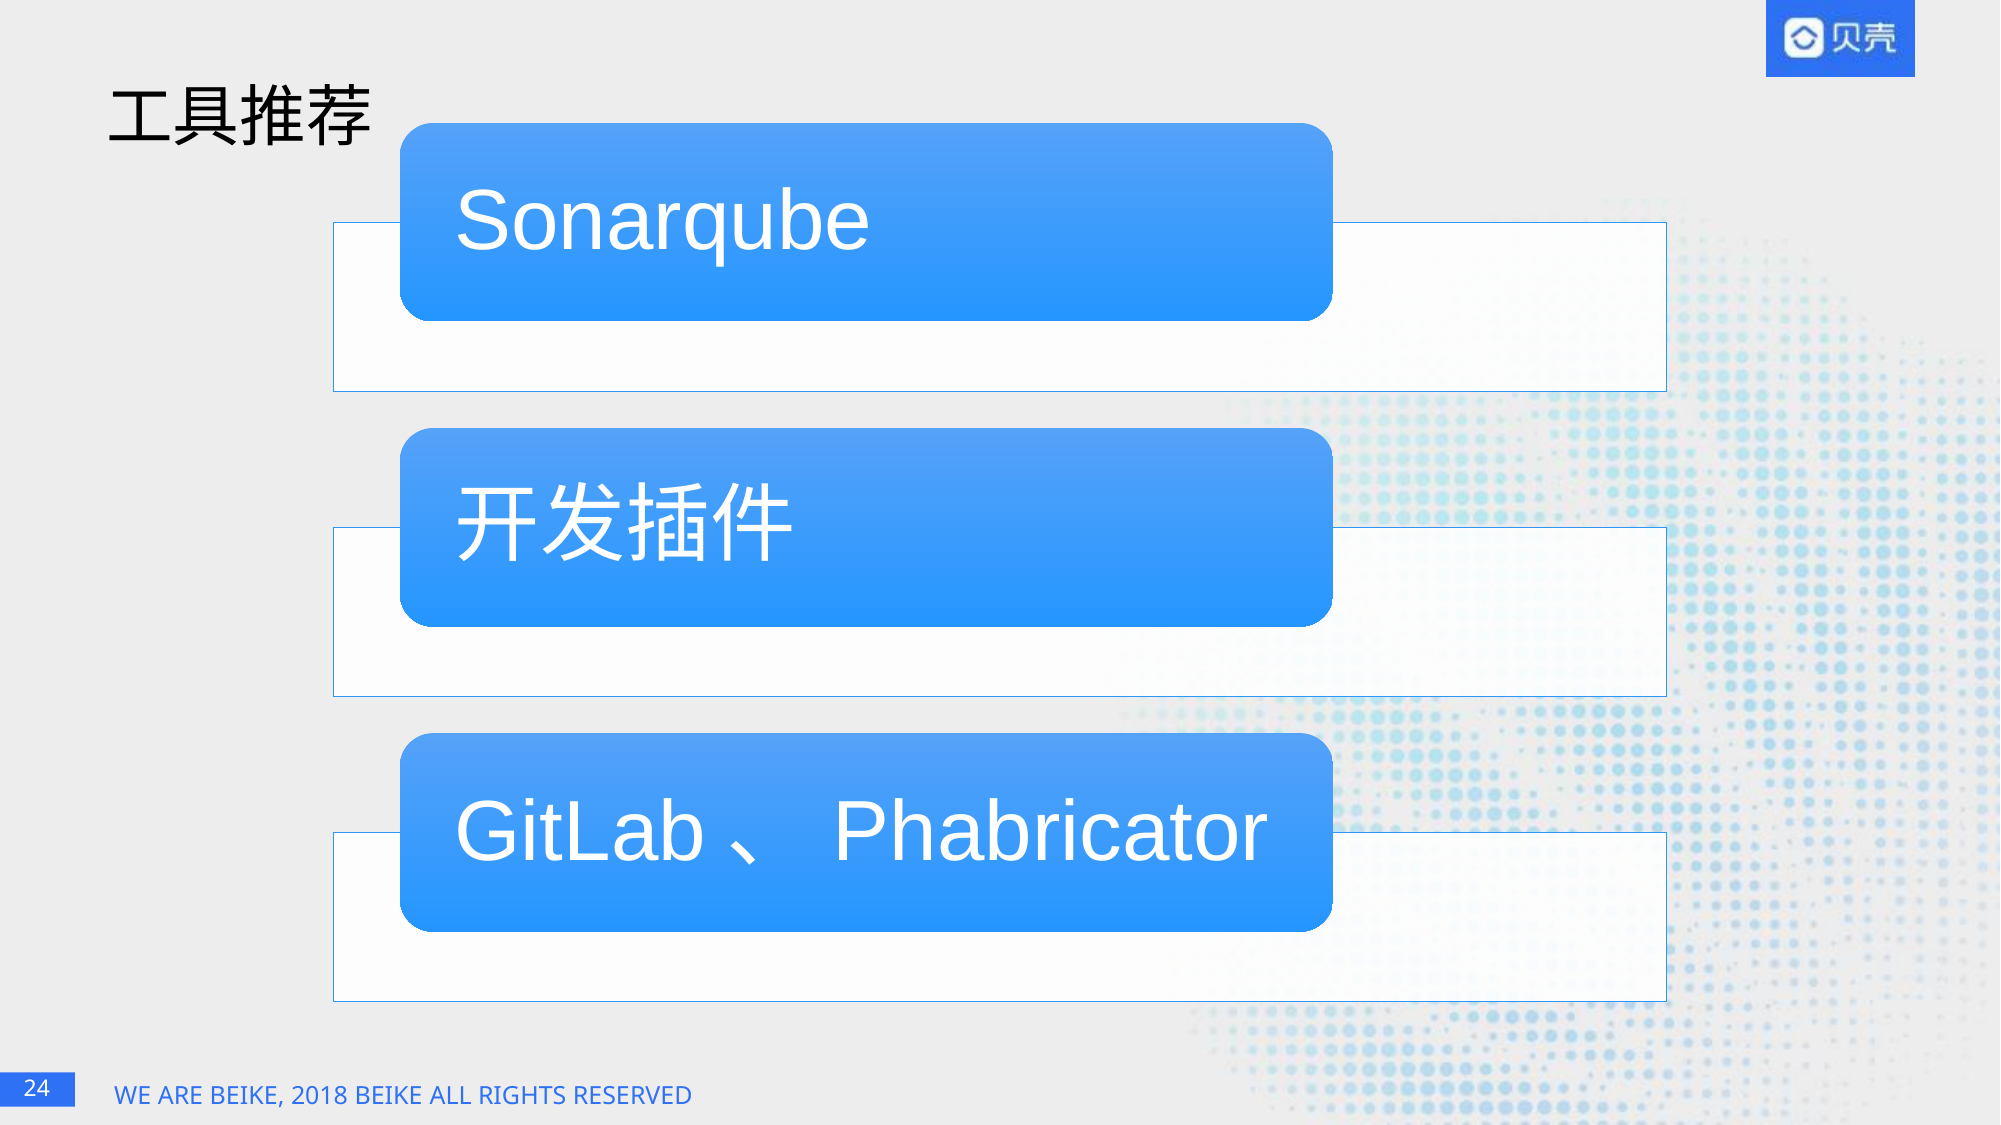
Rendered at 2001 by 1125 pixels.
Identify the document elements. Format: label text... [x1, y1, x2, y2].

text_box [333, 117, 1667, 1007]
picture [0, 0, 2000, 1125]
title 工具推荐 [91, 59, 1816, 167]
